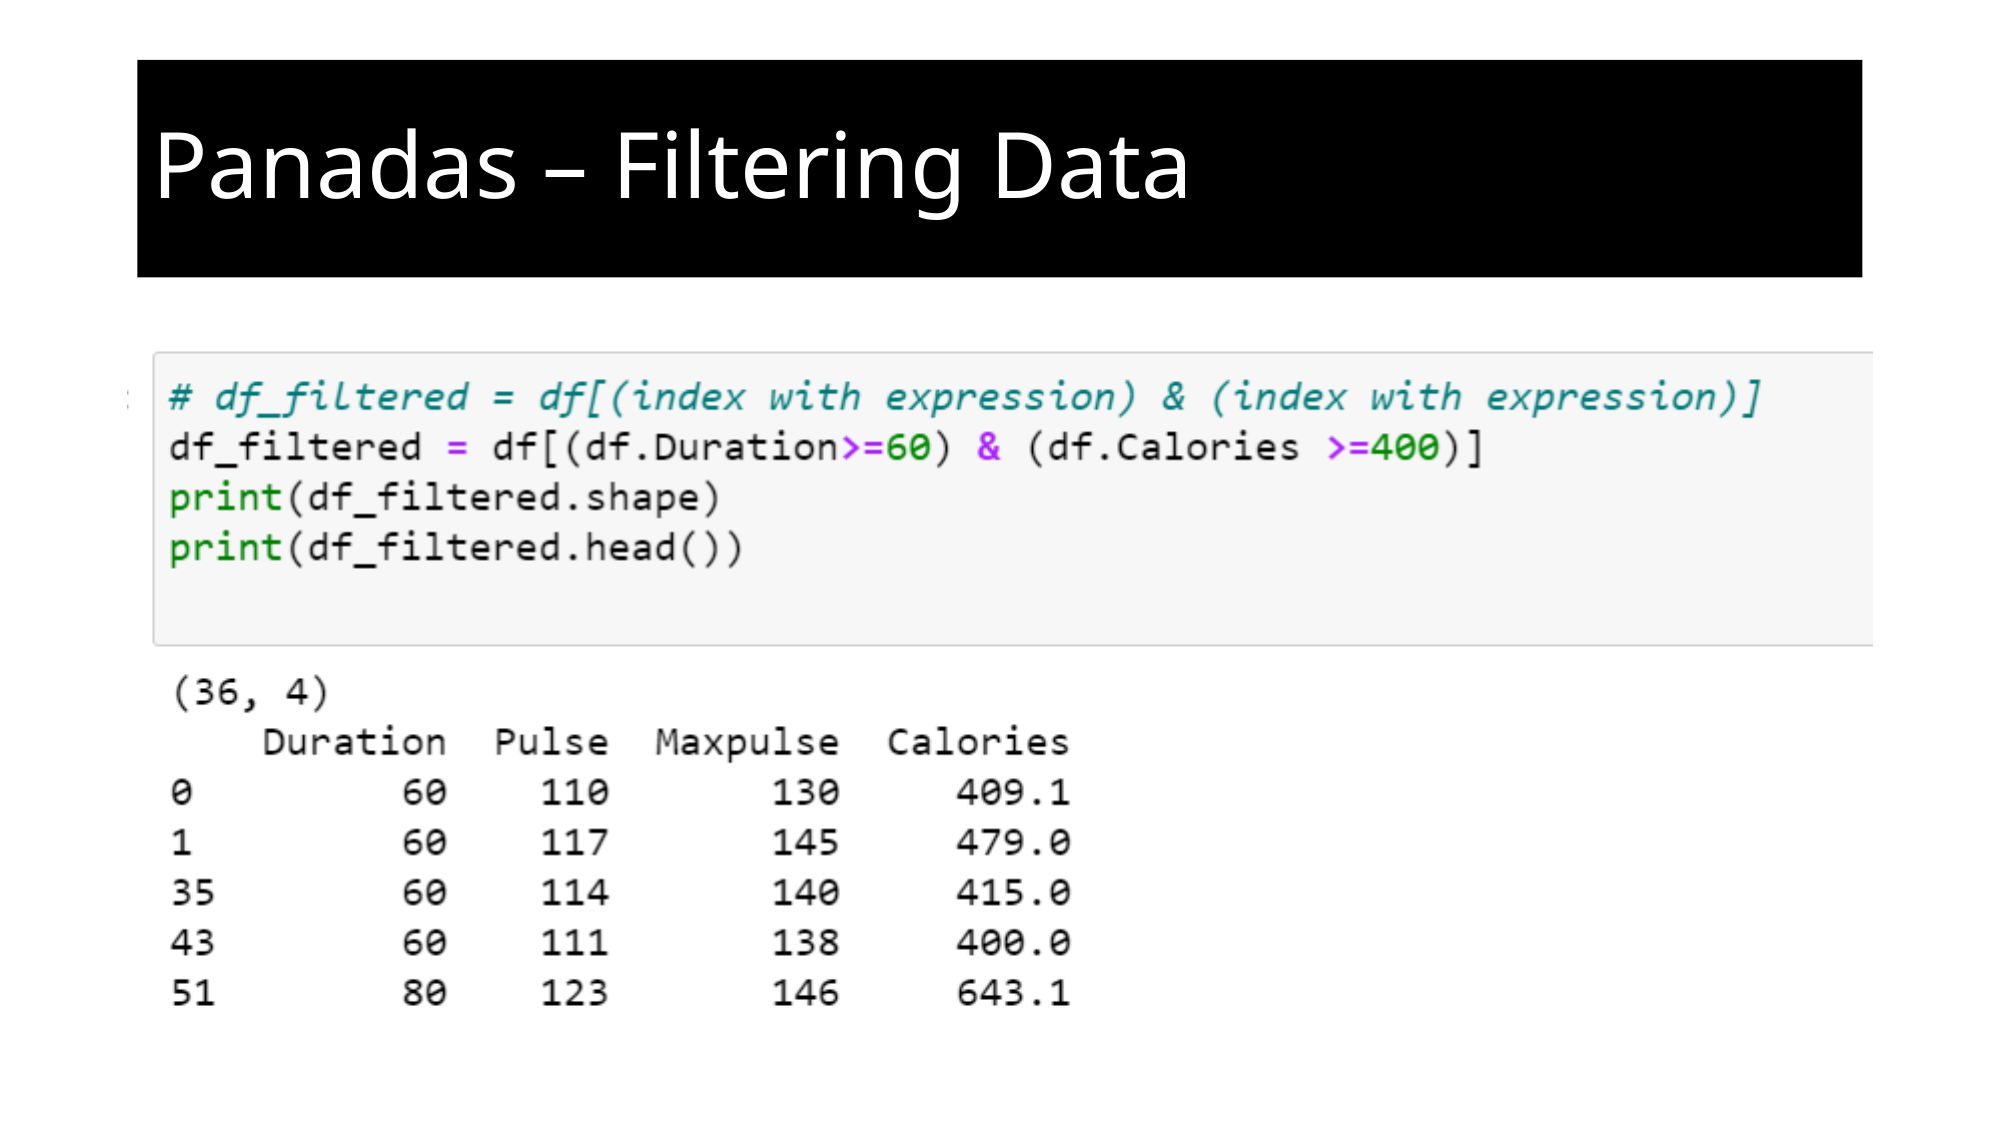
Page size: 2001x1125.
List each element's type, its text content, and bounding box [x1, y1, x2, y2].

picture [127, 330, 1873, 1024]
title Panadas – Filtering Data [137, 59, 1863, 278]
